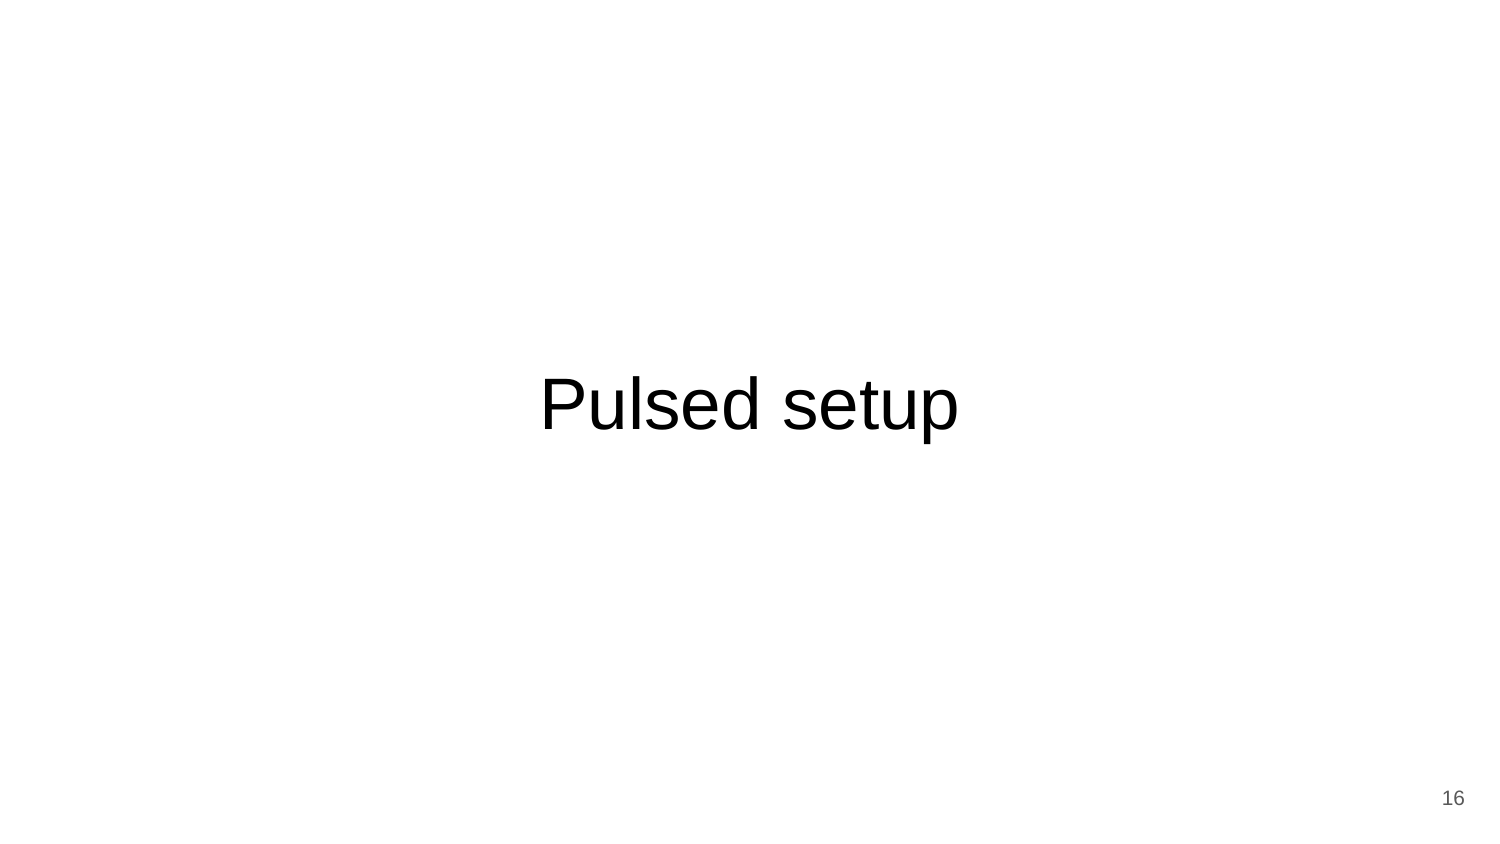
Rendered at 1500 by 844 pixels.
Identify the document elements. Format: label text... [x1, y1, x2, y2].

title Pulsed setup [51, 122, 1449, 459]
slide_number ‹#› [1389, 764, 1480, 830]
